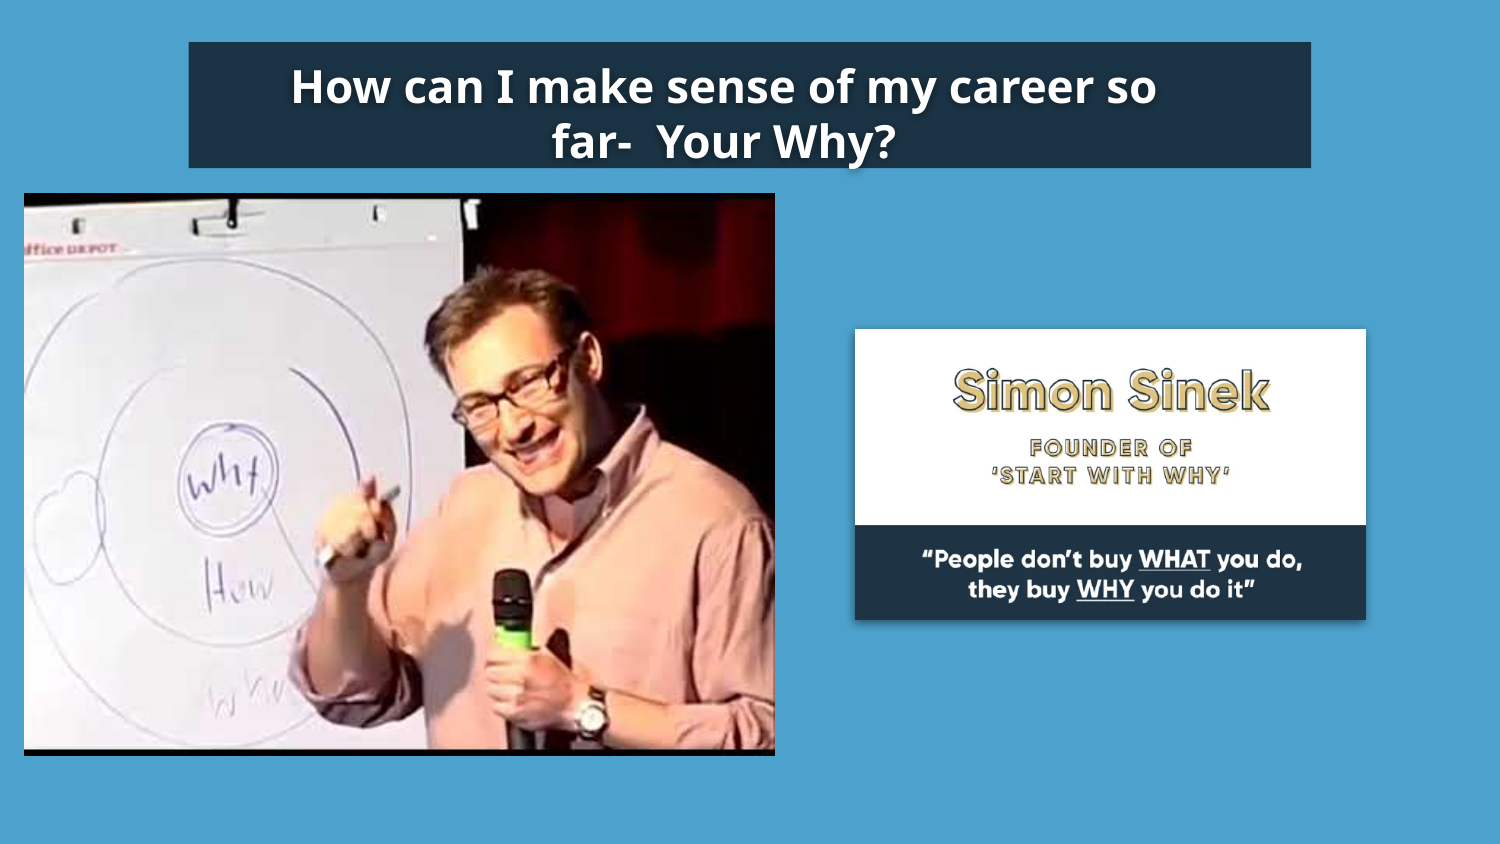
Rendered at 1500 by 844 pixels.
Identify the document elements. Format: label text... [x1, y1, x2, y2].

text_box [188, 42, 1312, 169]
text_box How can I make sense of my career so far- Your Why? [254, 42, 1194, 153]
picture [854, 329, 1367, 620]
picture [24, 192, 776, 756]
